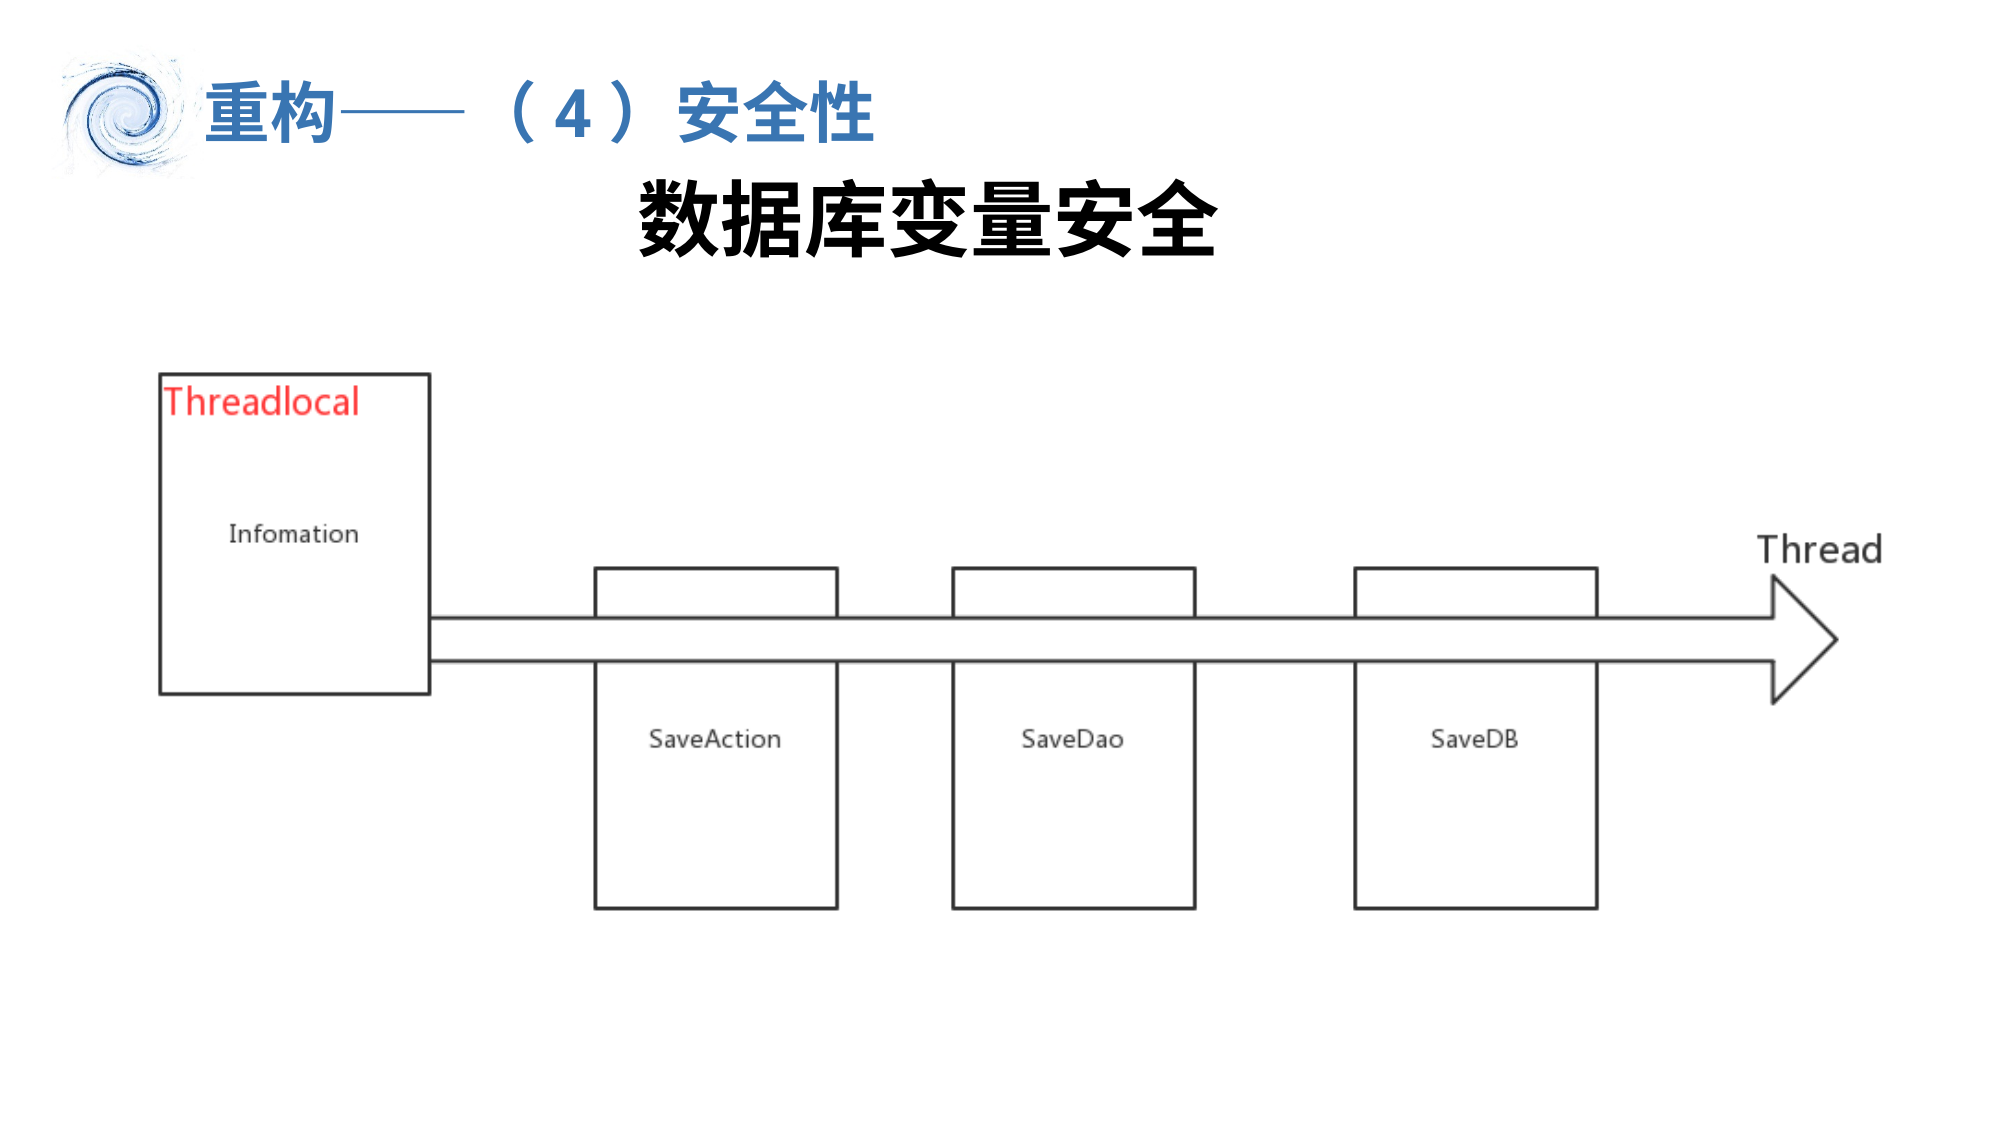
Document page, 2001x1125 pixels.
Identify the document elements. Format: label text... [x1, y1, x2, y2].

text_box 数据库变量安全 [622, 159, 1348, 275]
picture [26, 275, 2000, 968]
picture [51, 44, 204, 179]
text_box 重构——（4）安全性 [188, 63, 891, 239]
